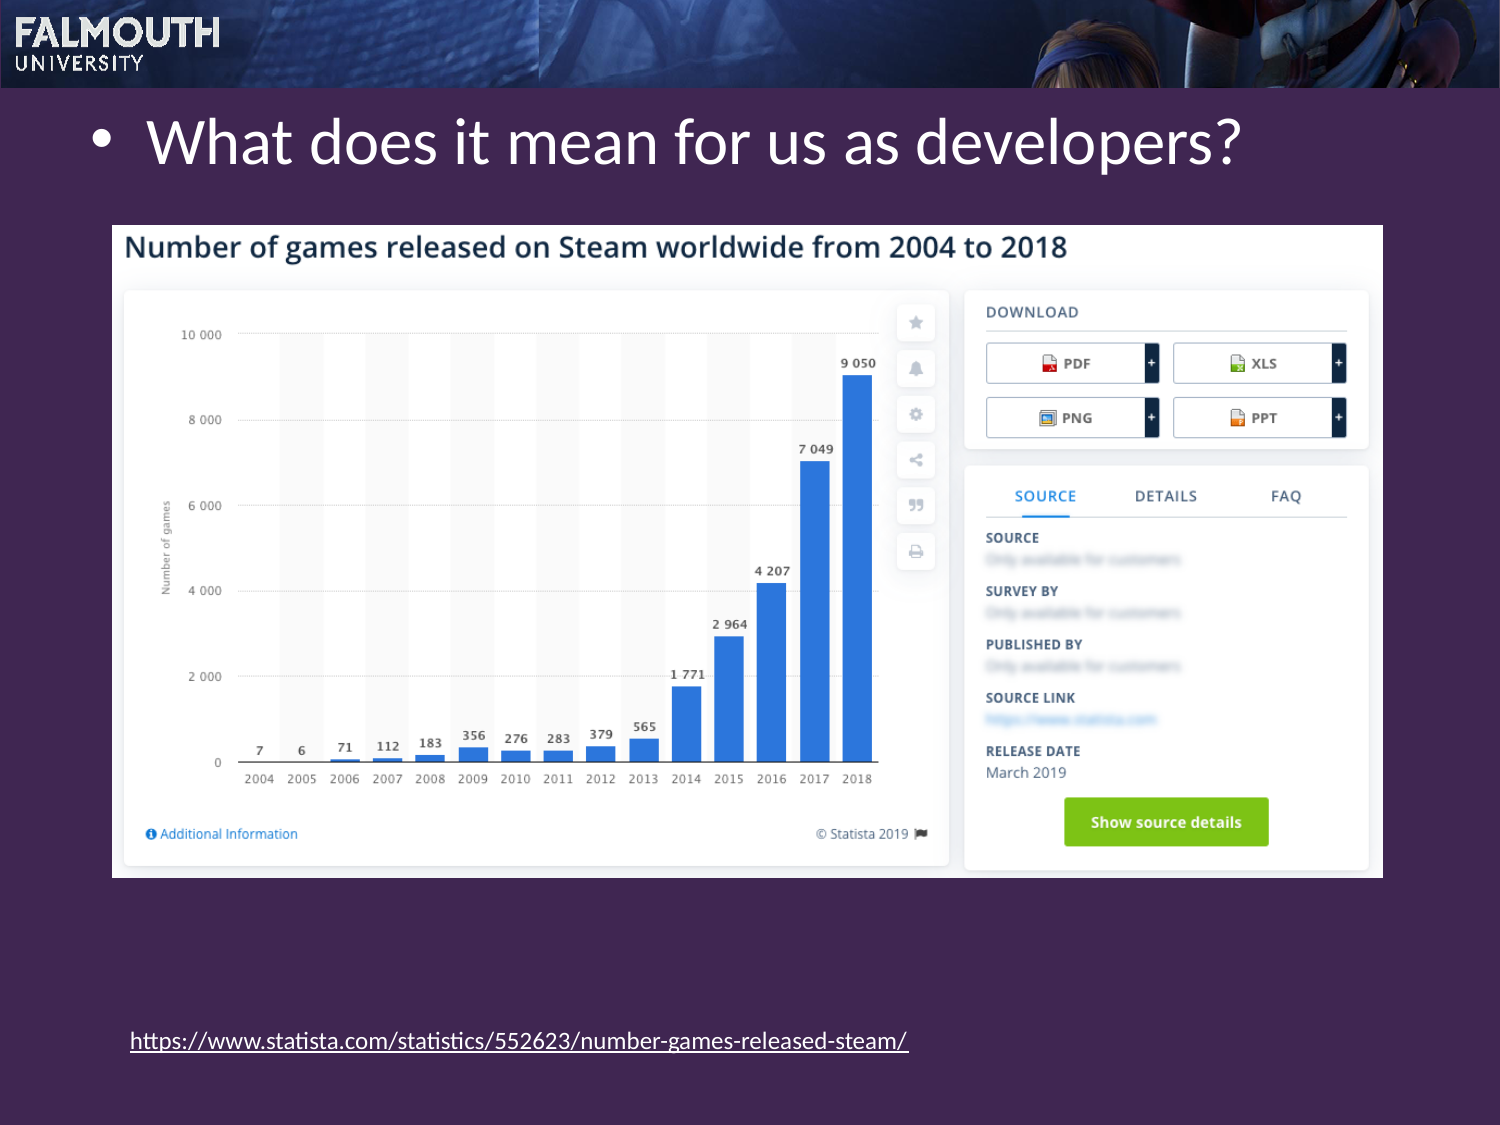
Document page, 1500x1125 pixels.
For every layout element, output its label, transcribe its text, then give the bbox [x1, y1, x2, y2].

list What does it mean for us as developers? [75, 90, 1425, 1071]
picture [112, 225, 1383, 878]
picture [0, 0, 1500, 90]
text_box https://www.statista.com/statistics/552623/number-games-released-steam/ [115, 1017, 1385, 1063]
